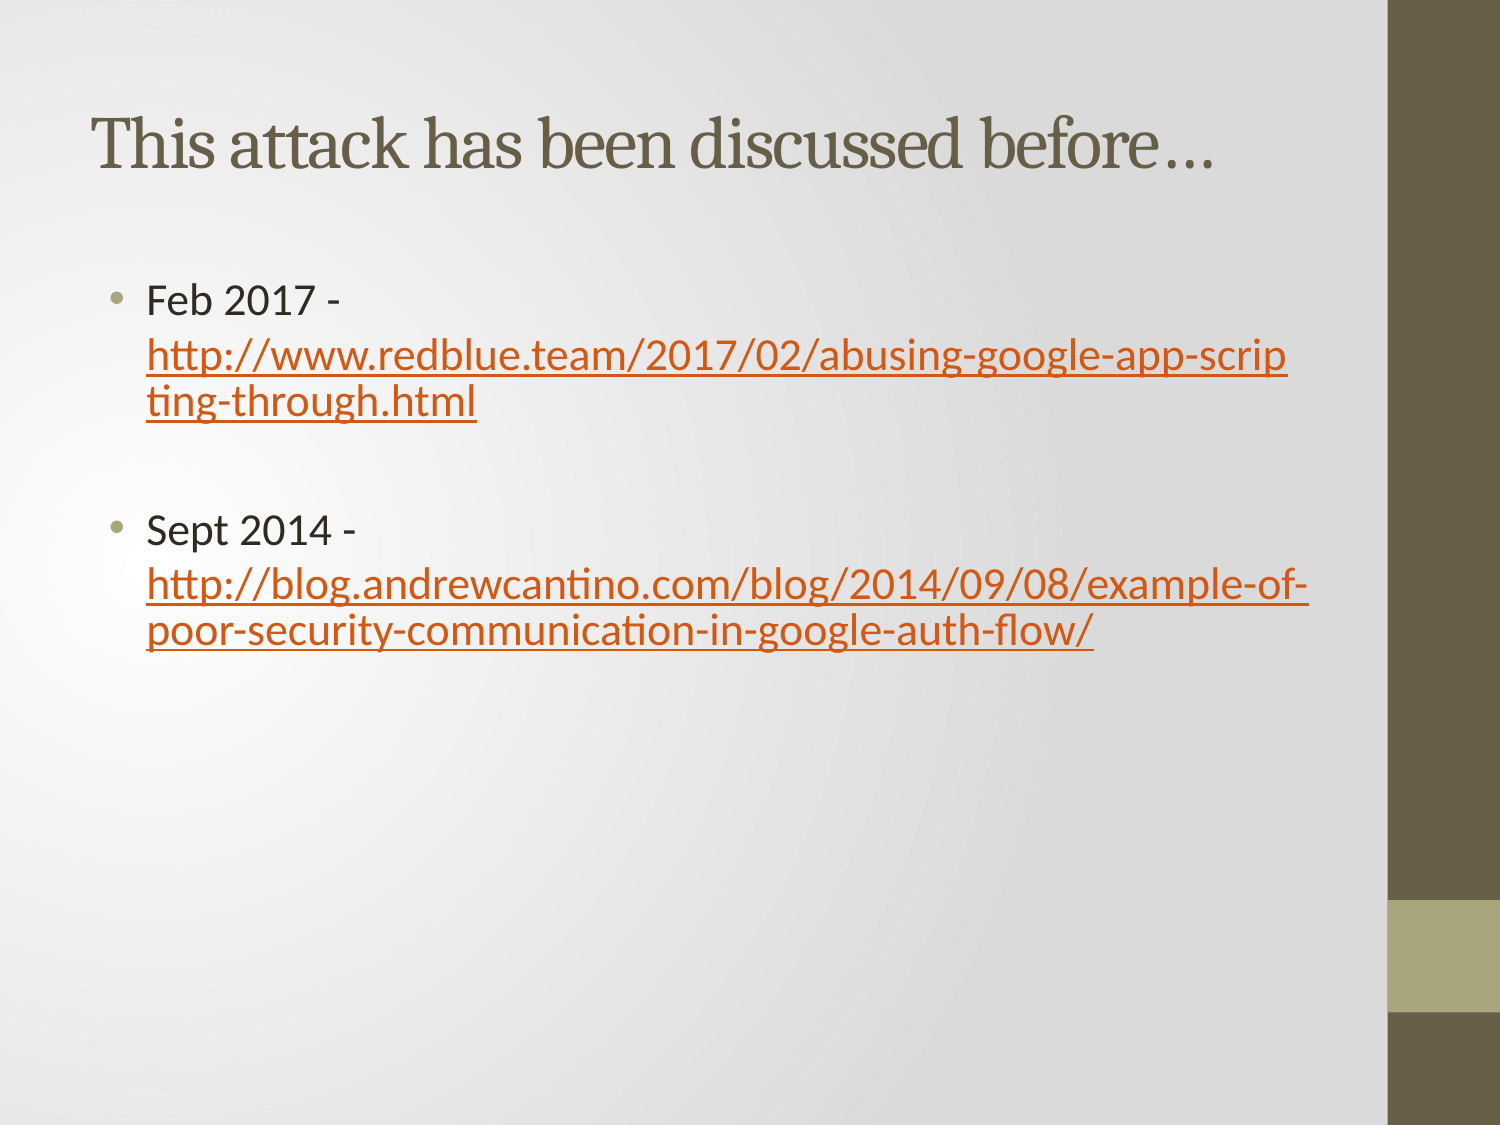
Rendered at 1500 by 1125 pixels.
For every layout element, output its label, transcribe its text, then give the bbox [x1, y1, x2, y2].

title This attack has been discussed before… [75, 45, 1325, 233]
list Feb 2017 - http://www.redblue.team/2017/02/abusing-google-app-scripting-through.html Sept 2014 - http://blog.andrewcantino.com/blog/2014/09/08/example-of-poor-security-communication-in-google-auth-flow/ [75, 262, 1325, 1050]
